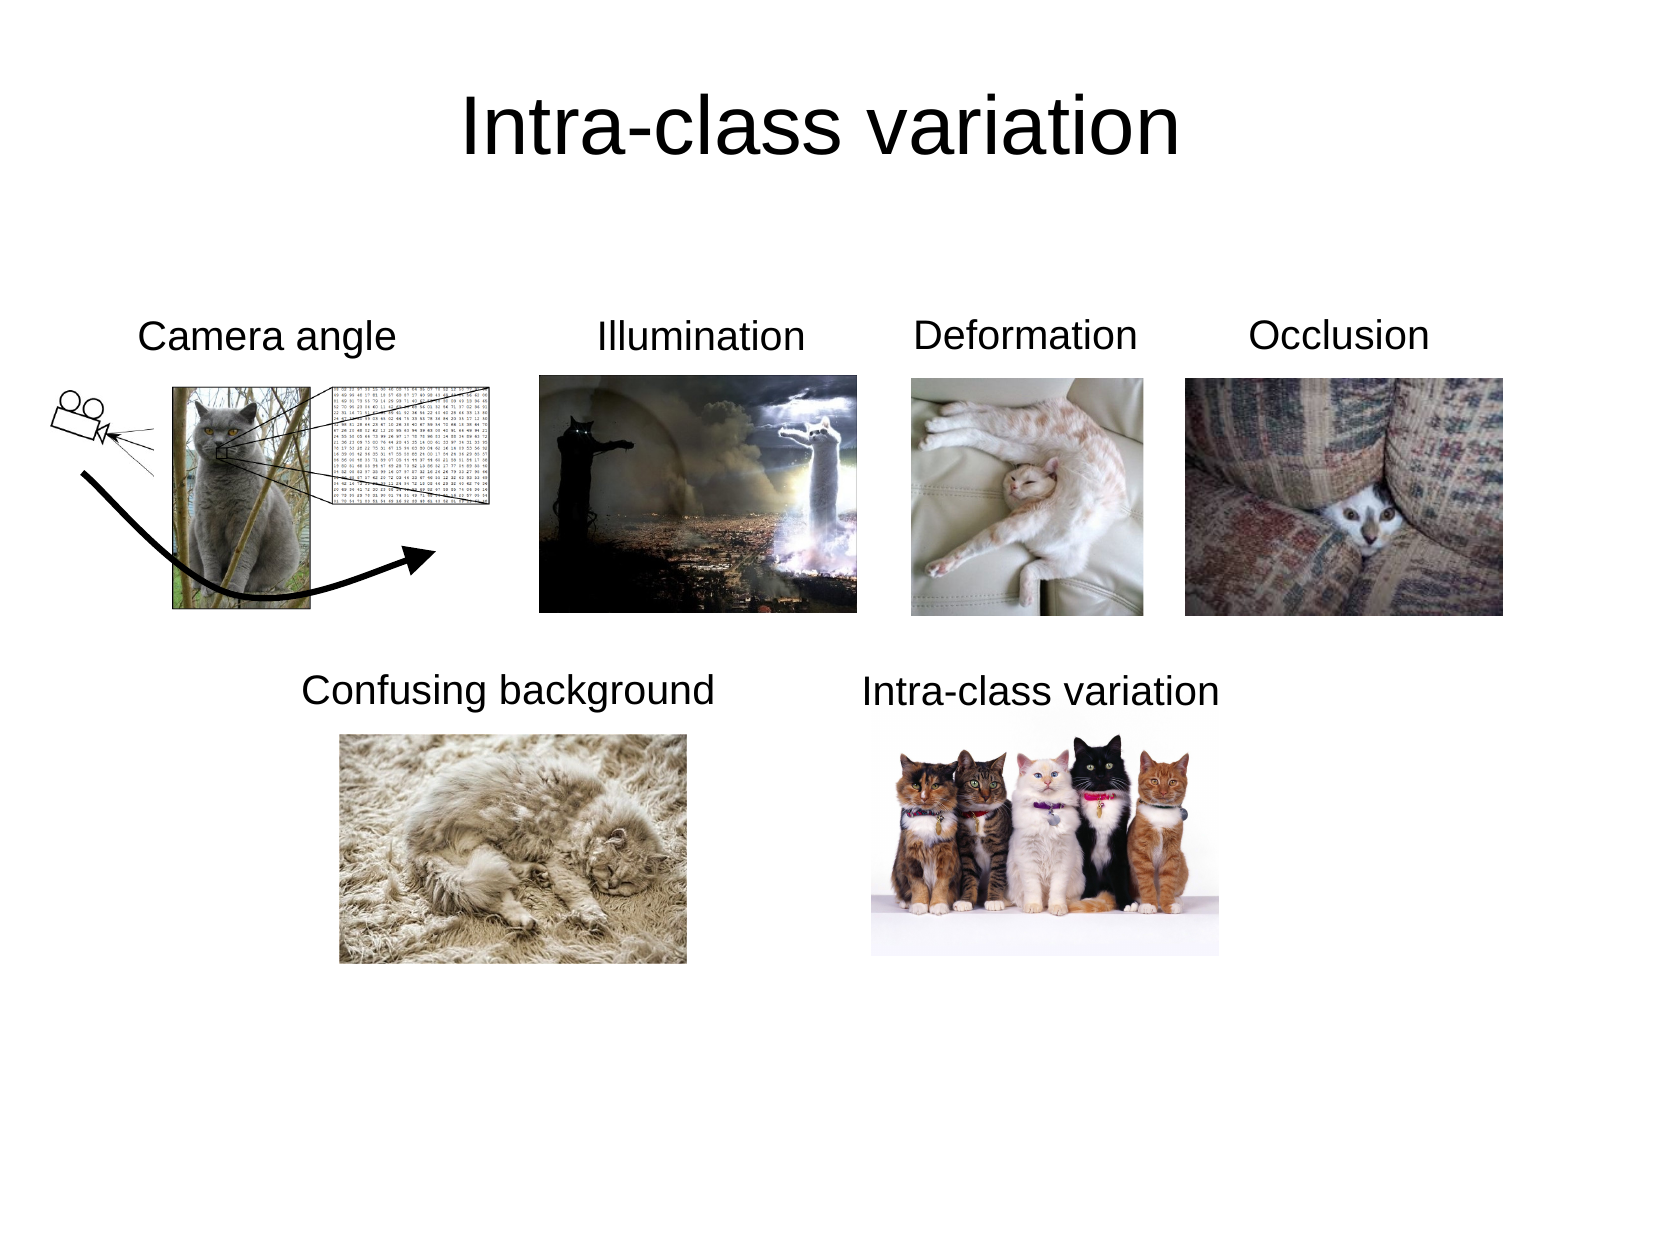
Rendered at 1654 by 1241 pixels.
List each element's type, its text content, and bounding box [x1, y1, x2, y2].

picture [910, 377, 1144, 616]
picture [339, 734, 687, 964]
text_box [50, 385, 512, 624]
picture [1184, 377, 1503, 616]
text_box Illumination [545, 292, 857, 374]
text_box Deformation [885, 291, 1166, 377]
text_box Confusing background [284, 646, 747, 735]
picture [539, 375, 857, 613]
text_box Intra-class variation [844, 647, 1270, 744]
text_box Occlusion [1218, 291, 1461, 376]
picture [871, 695, 1219, 957]
text_box Camera angle [121, 292, 456, 376]
text_box Intra-class variation [50, 54, 1591, 198]
